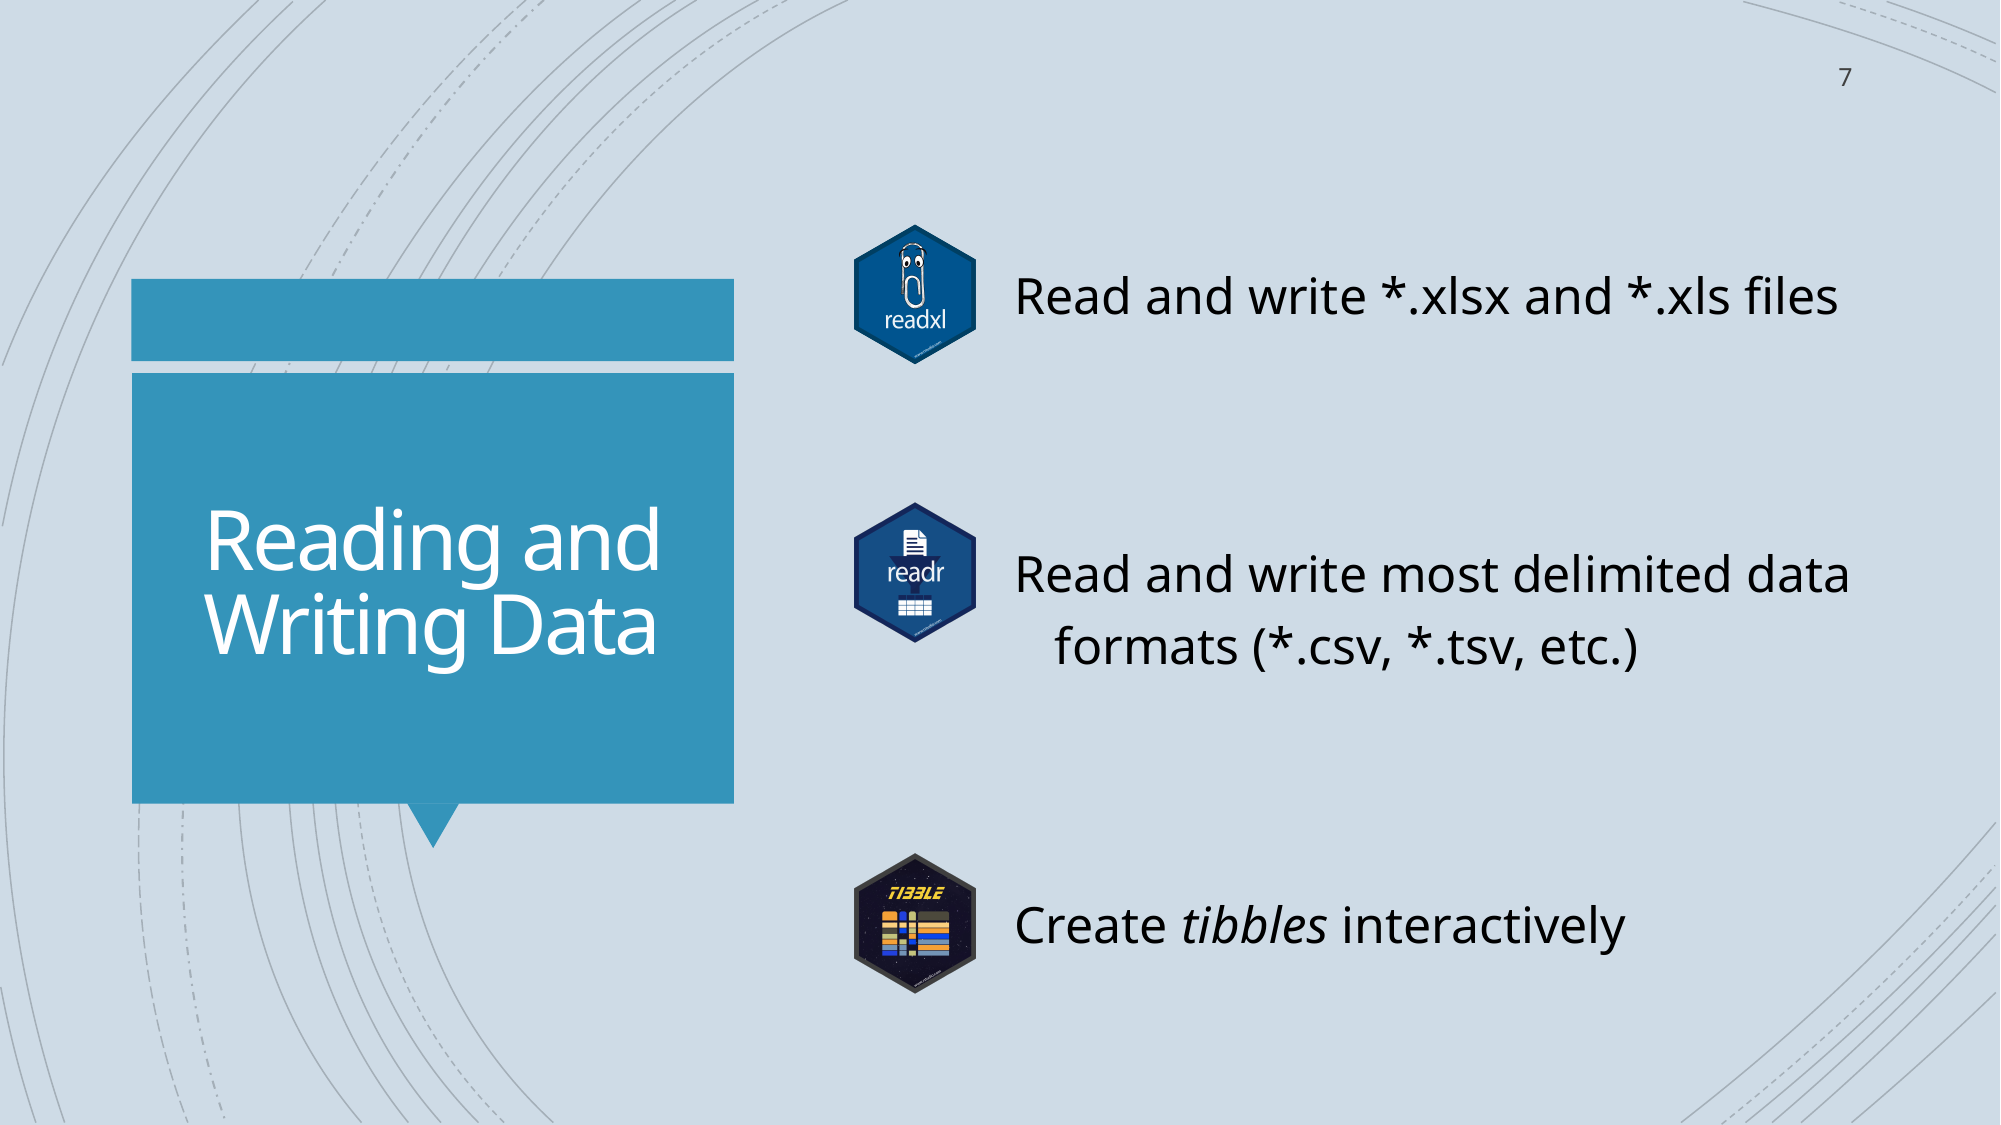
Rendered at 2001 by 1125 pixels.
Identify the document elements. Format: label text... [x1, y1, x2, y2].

title Reading and Writing Data [145, 385, 720, 789]
picture [854, 502, 995, 643]
slide_number 7 [1717, 52, 1868, 105]
picture [854, 849, 995, 990]
picture [854, 226, 995, 368]
list Read and write *.xlsx and *.xls files Read and write most delimited data formats (*.csv, *.tsv, etc.) Create tibbles interactively [839, 131, 1871, 993]
